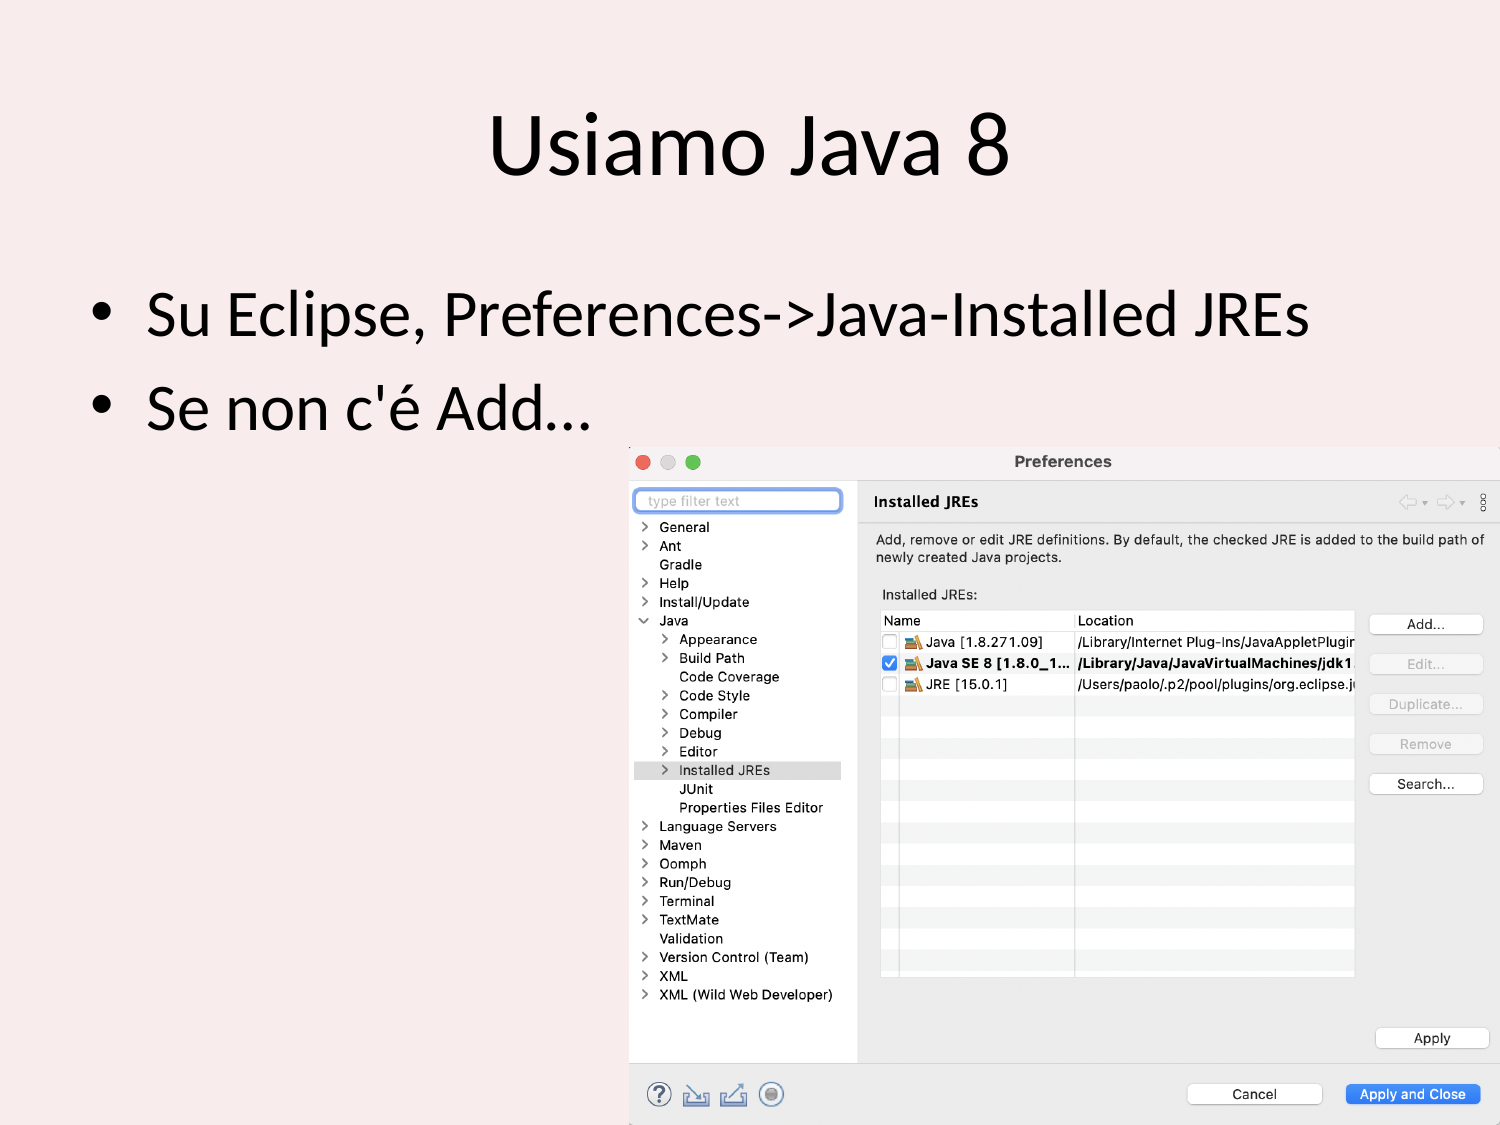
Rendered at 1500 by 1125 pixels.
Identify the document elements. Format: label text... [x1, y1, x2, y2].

picture [628, 447, 1500, 1125]
list Su Eclipse, Preferences->Java-Installed JREs Se non c'é Add… [75, 262, 1425, 1005]
title Usiamo Java 8 [75, 45, 1425, 233]
